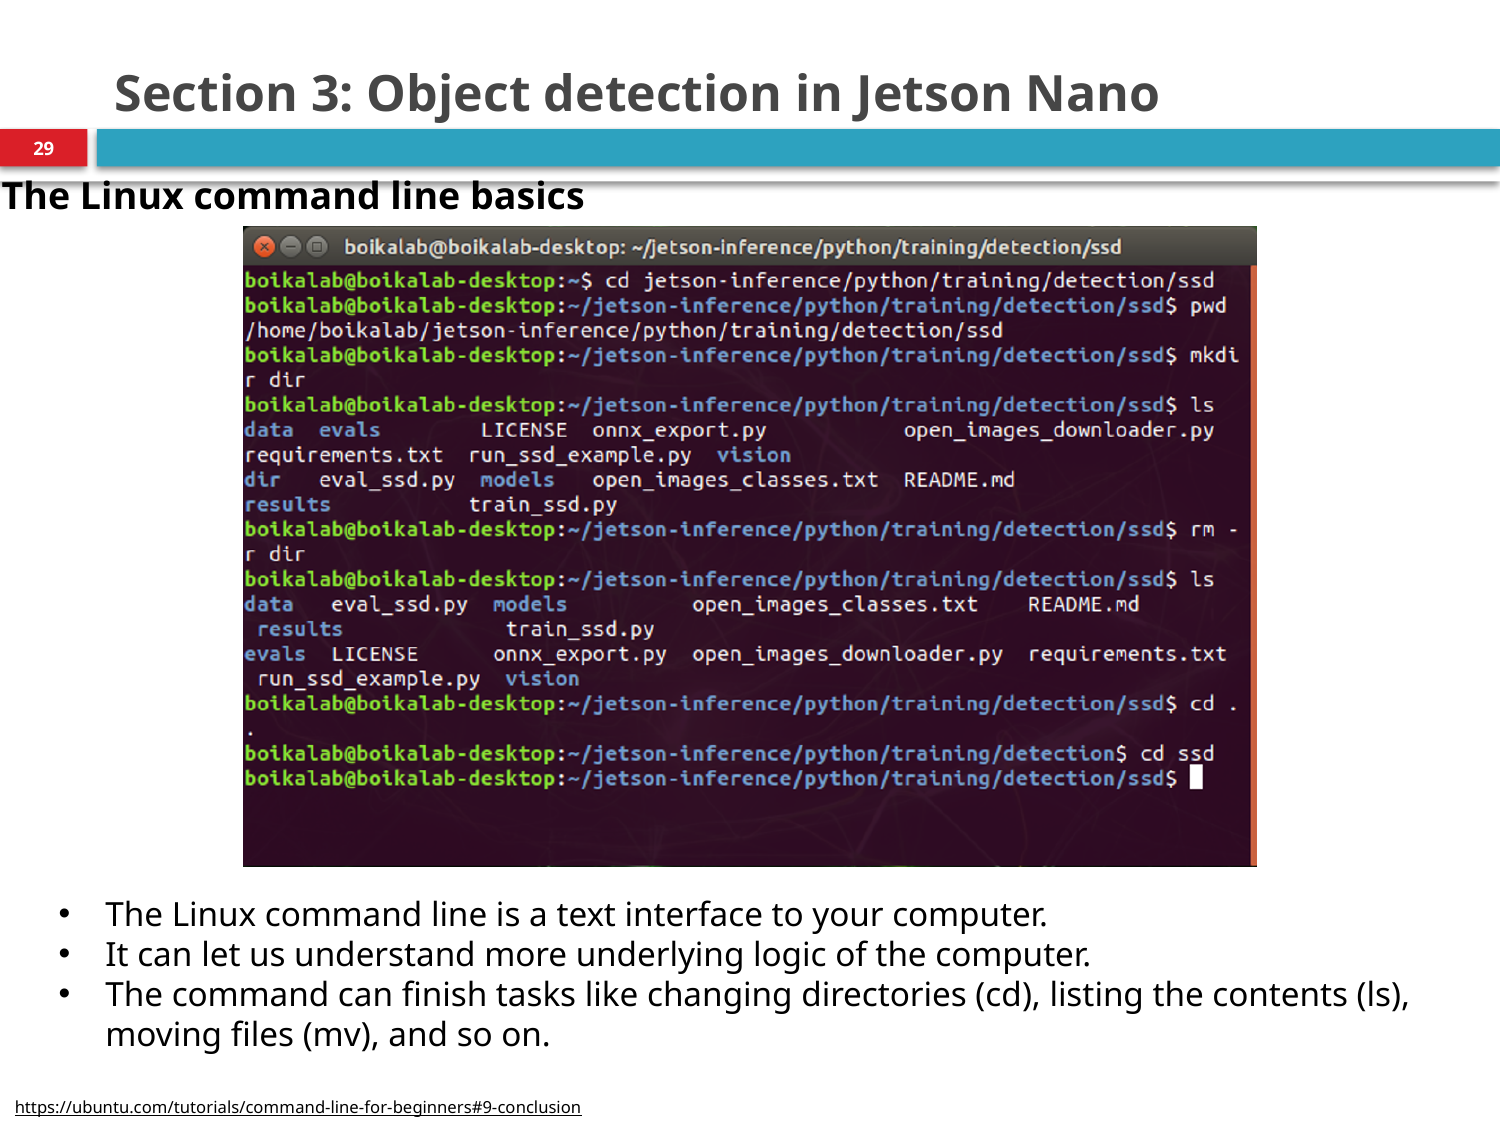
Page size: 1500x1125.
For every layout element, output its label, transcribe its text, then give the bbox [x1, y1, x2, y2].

title Section 3: Object detection in Jetson Nano [99, 25, 1438, 129]
slide_number 29 [0, 129, 88, 164]
text_box https://ubuntu.com/tutorials/command-line-for-beginners#9-conclusion [0, 1089, 750, 1125]
text_box The Linux command line is a text interface to your computer. It can let us understand more underlying logic of the computer. The command can finish tasks like changing directories (cd), listing the contents (ls), moving files (mv), and so on. [43, 885, 1457, 1061]
text_box The Linux command line basics [0, 164, 601, 225]
picture [243, 226, 1257, 867]
